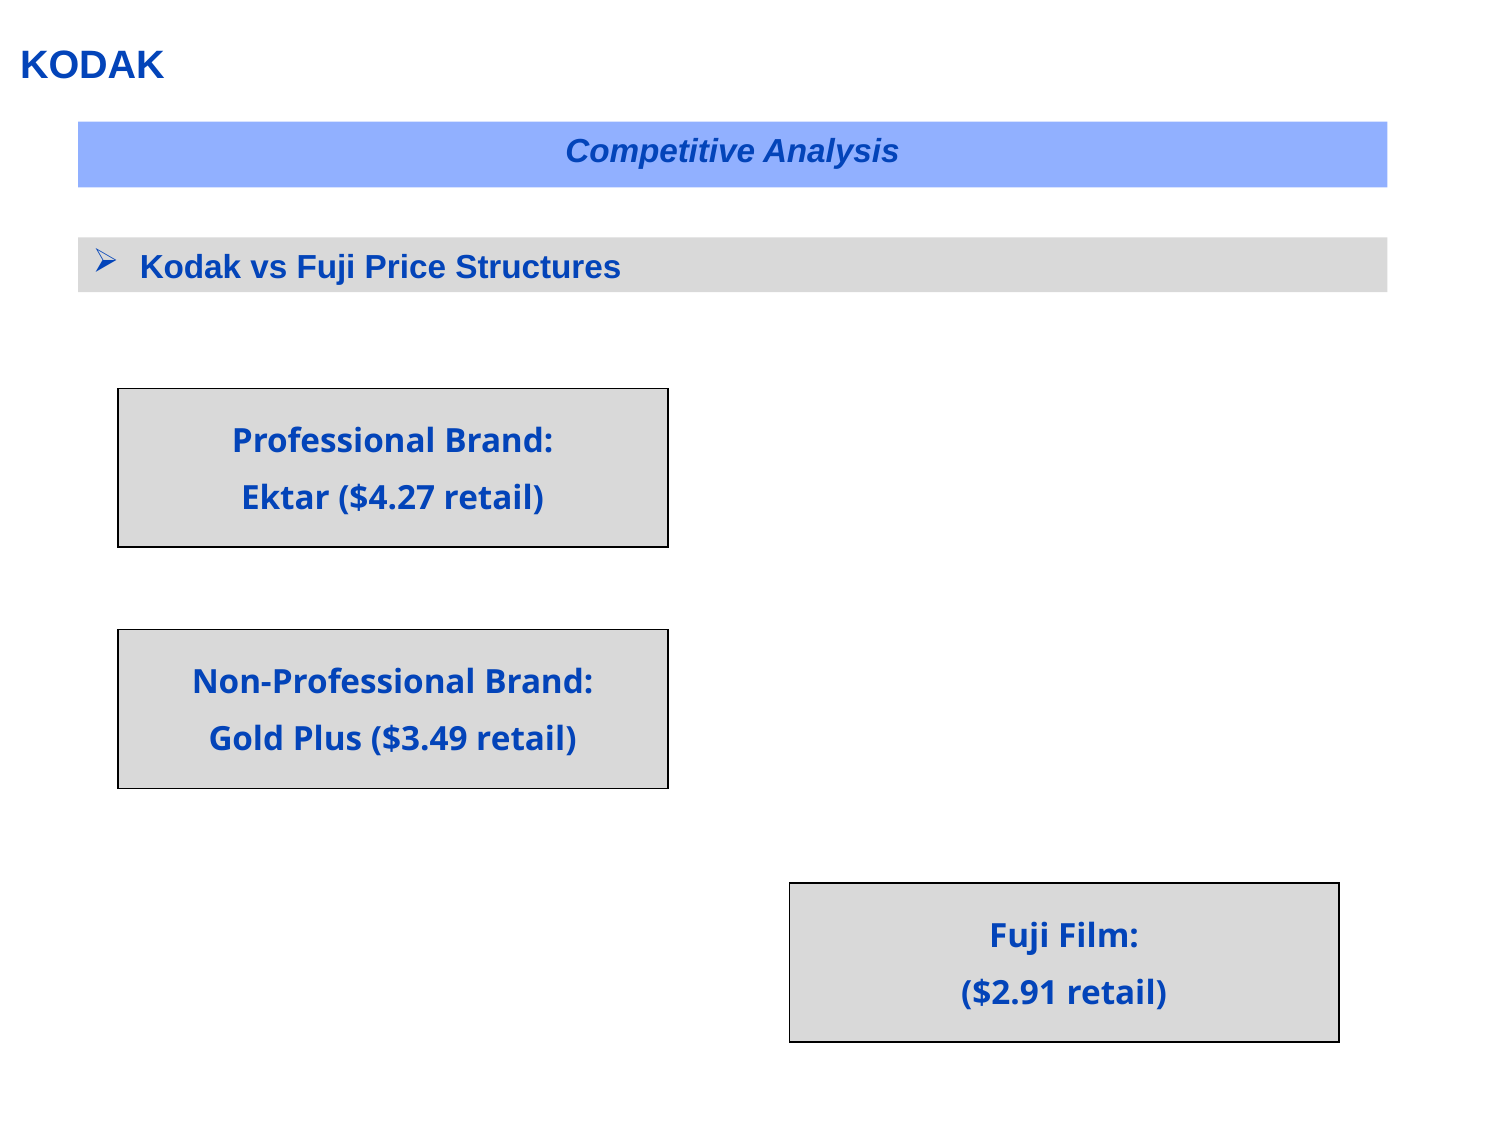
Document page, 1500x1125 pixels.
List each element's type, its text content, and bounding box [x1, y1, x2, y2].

title KODAK [19, 38, 1463, 87]
text_box Competitive Analysis [78, 121, 1388, 188]
text_box Professional Brand: Ektar ($4.27 retail) [117, 388, 668, 548]
text_box Fuji Film: ($2.91 retail) [789, 883, 1340, 1042]
text_box Kodak vs Fuji Price Structures [78, 237, 1388, 293]
text_box Non-Professional Brand: Gold Plus ($3.49 retail) [117, 629, 668, 789]
